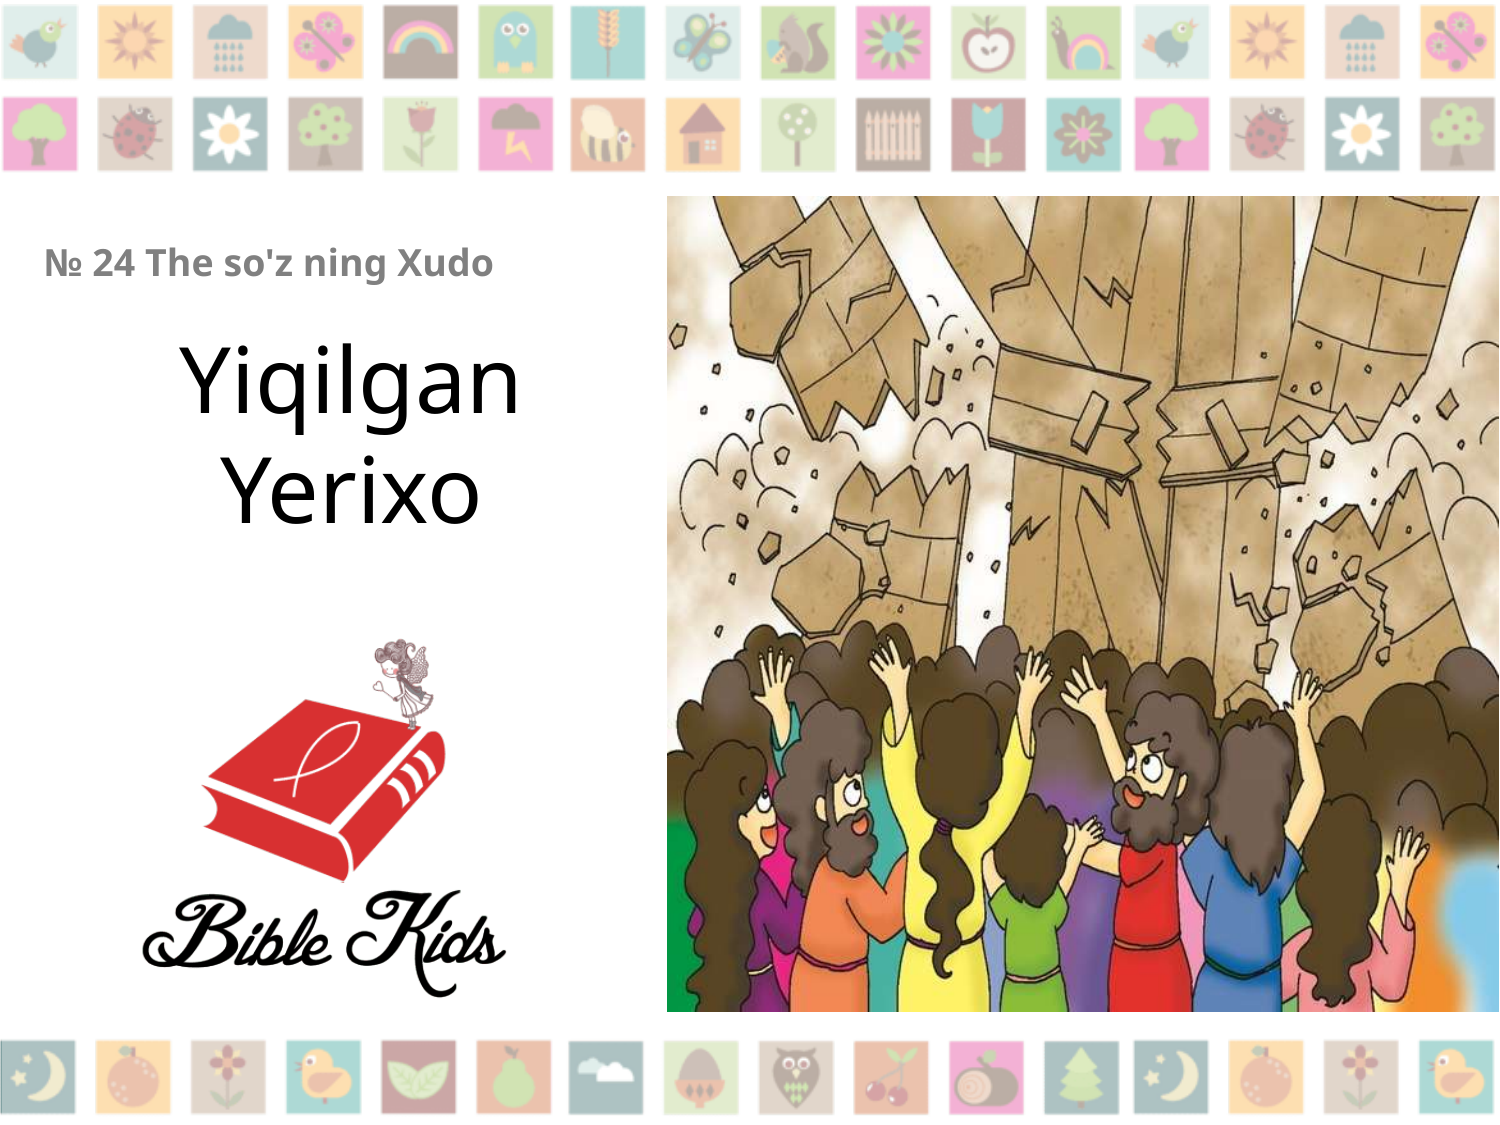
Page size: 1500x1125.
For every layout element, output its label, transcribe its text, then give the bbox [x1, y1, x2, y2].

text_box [0, 1028, 1500, 1118]
picture [117, 600, 544, 1027]
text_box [0, 3, 1500, 181]
text_box № 24 The so'z ning Xudo [29, 231, 526, 292]
picture [666, 195, 1499, 1012]
text_box Yiqilgan Yerixo [29, 314, 661, 550]
